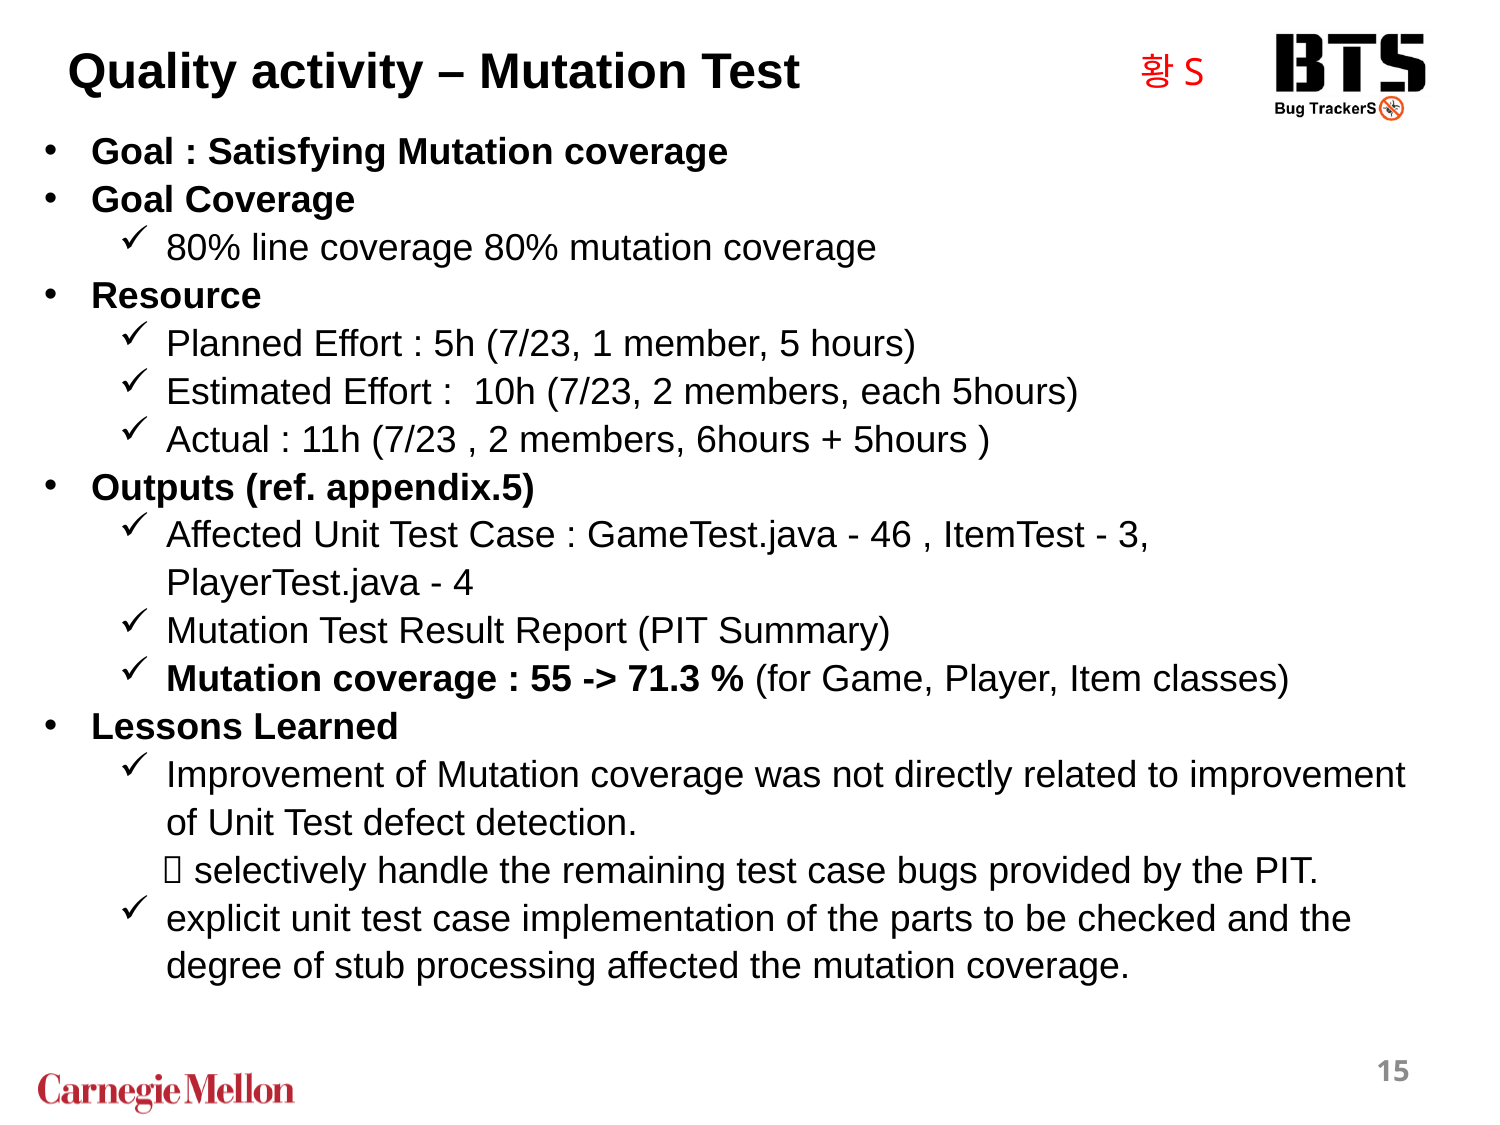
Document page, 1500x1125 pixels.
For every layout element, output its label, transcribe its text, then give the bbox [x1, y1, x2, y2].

text_box Quality activity – Mutation Test [53, 30, 1294, 106]
slide_number 15 [1074, 1042, 1425, 1103]
text_box Goal : Satisfying Mutation coverage Goal Coverage 80% line coverage 80% mutation coverage Resource Planned Effort : 5h (7/23, 1 member, 5 hours) Estimated Effort : 10h (7/23, 2 members, each 5hours) Actual : 11h (7/23 , 2 members, 6hours + 5hours ) Outputs (ref. appendix.5) Affected Unit Test Case : GameTest.java - 46 , ItemTest - 3, PlayerTest.java - 4 Mutation Test Result Report (PIT Summary) Mutation coverage : 55 -> 71.3 % (for Game, Player, Item classes) Lessons Learned Improvement of Mutation coverage was not directly related to improvement of Unit Test defect detection.  selectively handle the remaining test case bugs provided by the PIT. explicit unit test case implementation of the parts to be checked and the degree of stub processing affected the mutation coverage. [29, 116, 1424, 994]
text_box 황S [1125, 41, 1220, 101]
picture [1264, 30, 1436, 127]
picture [35, 1068, 296, 1116]
